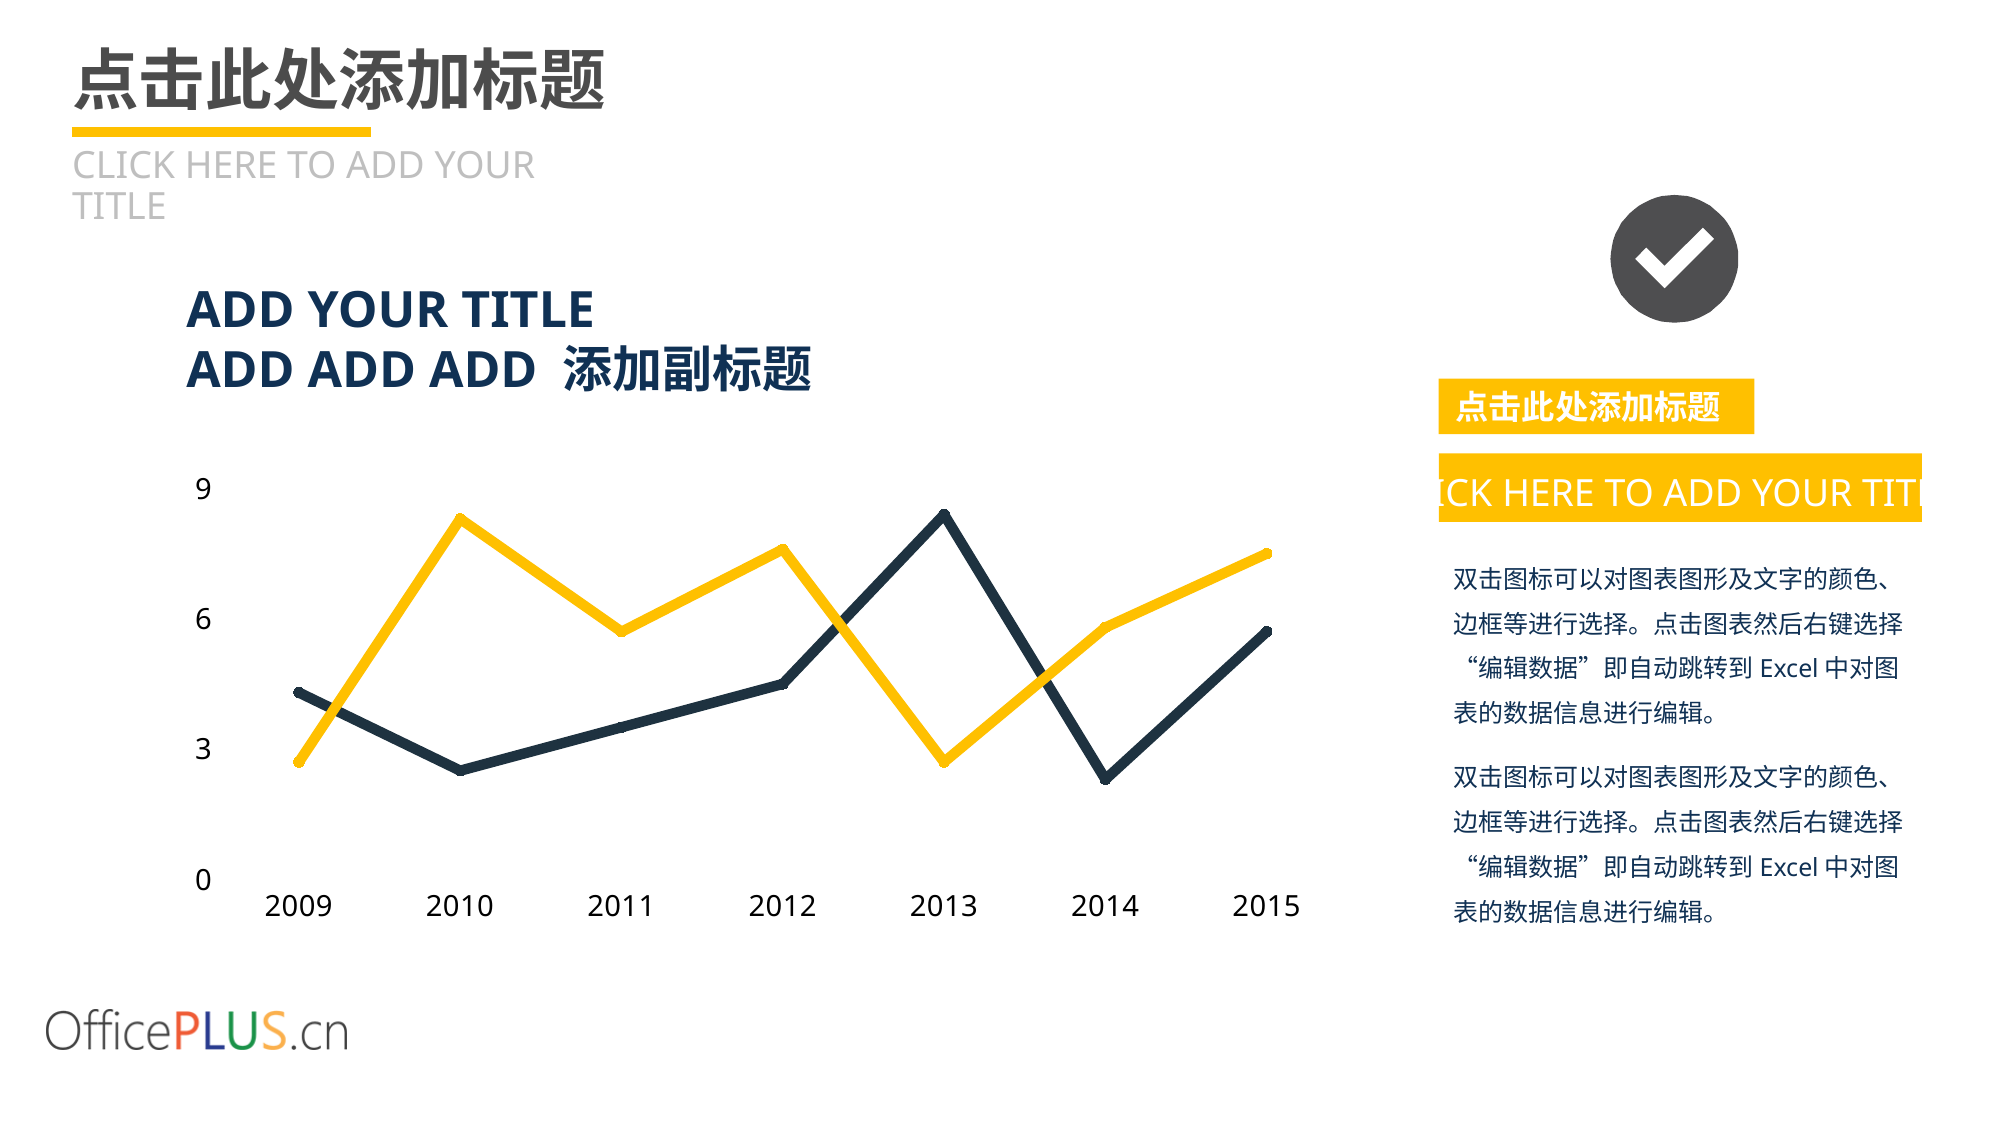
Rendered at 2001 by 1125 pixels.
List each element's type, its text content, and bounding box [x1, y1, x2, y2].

text_box CLICK HERE TO ADD YOUR TITLE [1374, 461, 1973, 522]
picture [46, 1009, 347, 1050]
text_box ADD YOUR TITLE ADD ADD ADD 添加副标题 [171, 270, 1334, 406]
title 点击此处添加标题 [57, 39, 866, 130]
list CLICK HERE TO ADD YOUR TITLE [57, 138, 620, 208]
chart [171, 458, 1372, 936]
text_box [1438, 378, 1755, 435]
text_box 双击图标可以对图表图形及文字的颜色、边框等进行选择。点击图表然后右键选择“编辑数据”即自动跳转到Excel中对图表的数据信息进行编辑。 [1438, 739, 1922, 934]
text_box [1610, 194, 1739, 323]
text_box 点击此处添加标题 [1440, 378, 1737, 434]
text_box [1438, 453, 1922, 461]
text_box 双击图标可以对图表图形及文字的颜色、边框等进行选择。点击图表然后右键选择“编辑数据”即自动跳转到Excel中对图表的数据信息进行编辑。 [1438, 540, 1922, 736]
